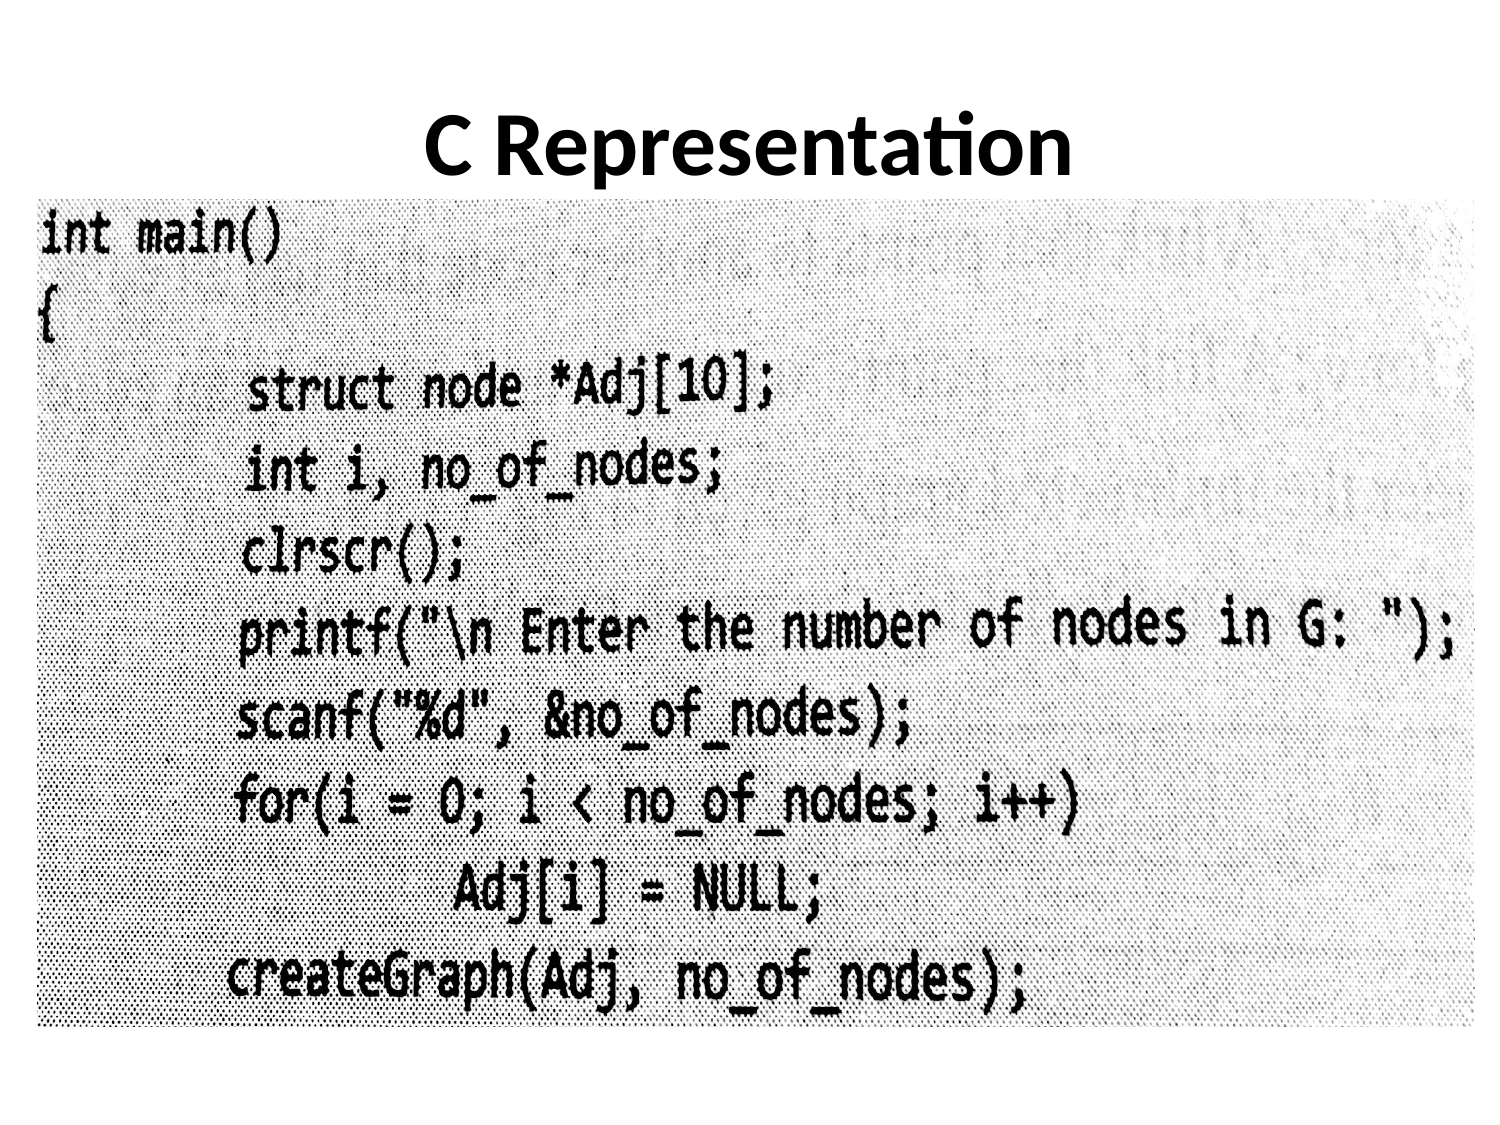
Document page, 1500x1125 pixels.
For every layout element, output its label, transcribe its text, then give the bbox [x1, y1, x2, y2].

picture [37, 199, 1476, 1028]
title C Representation [75, 45, 1425, 198]
